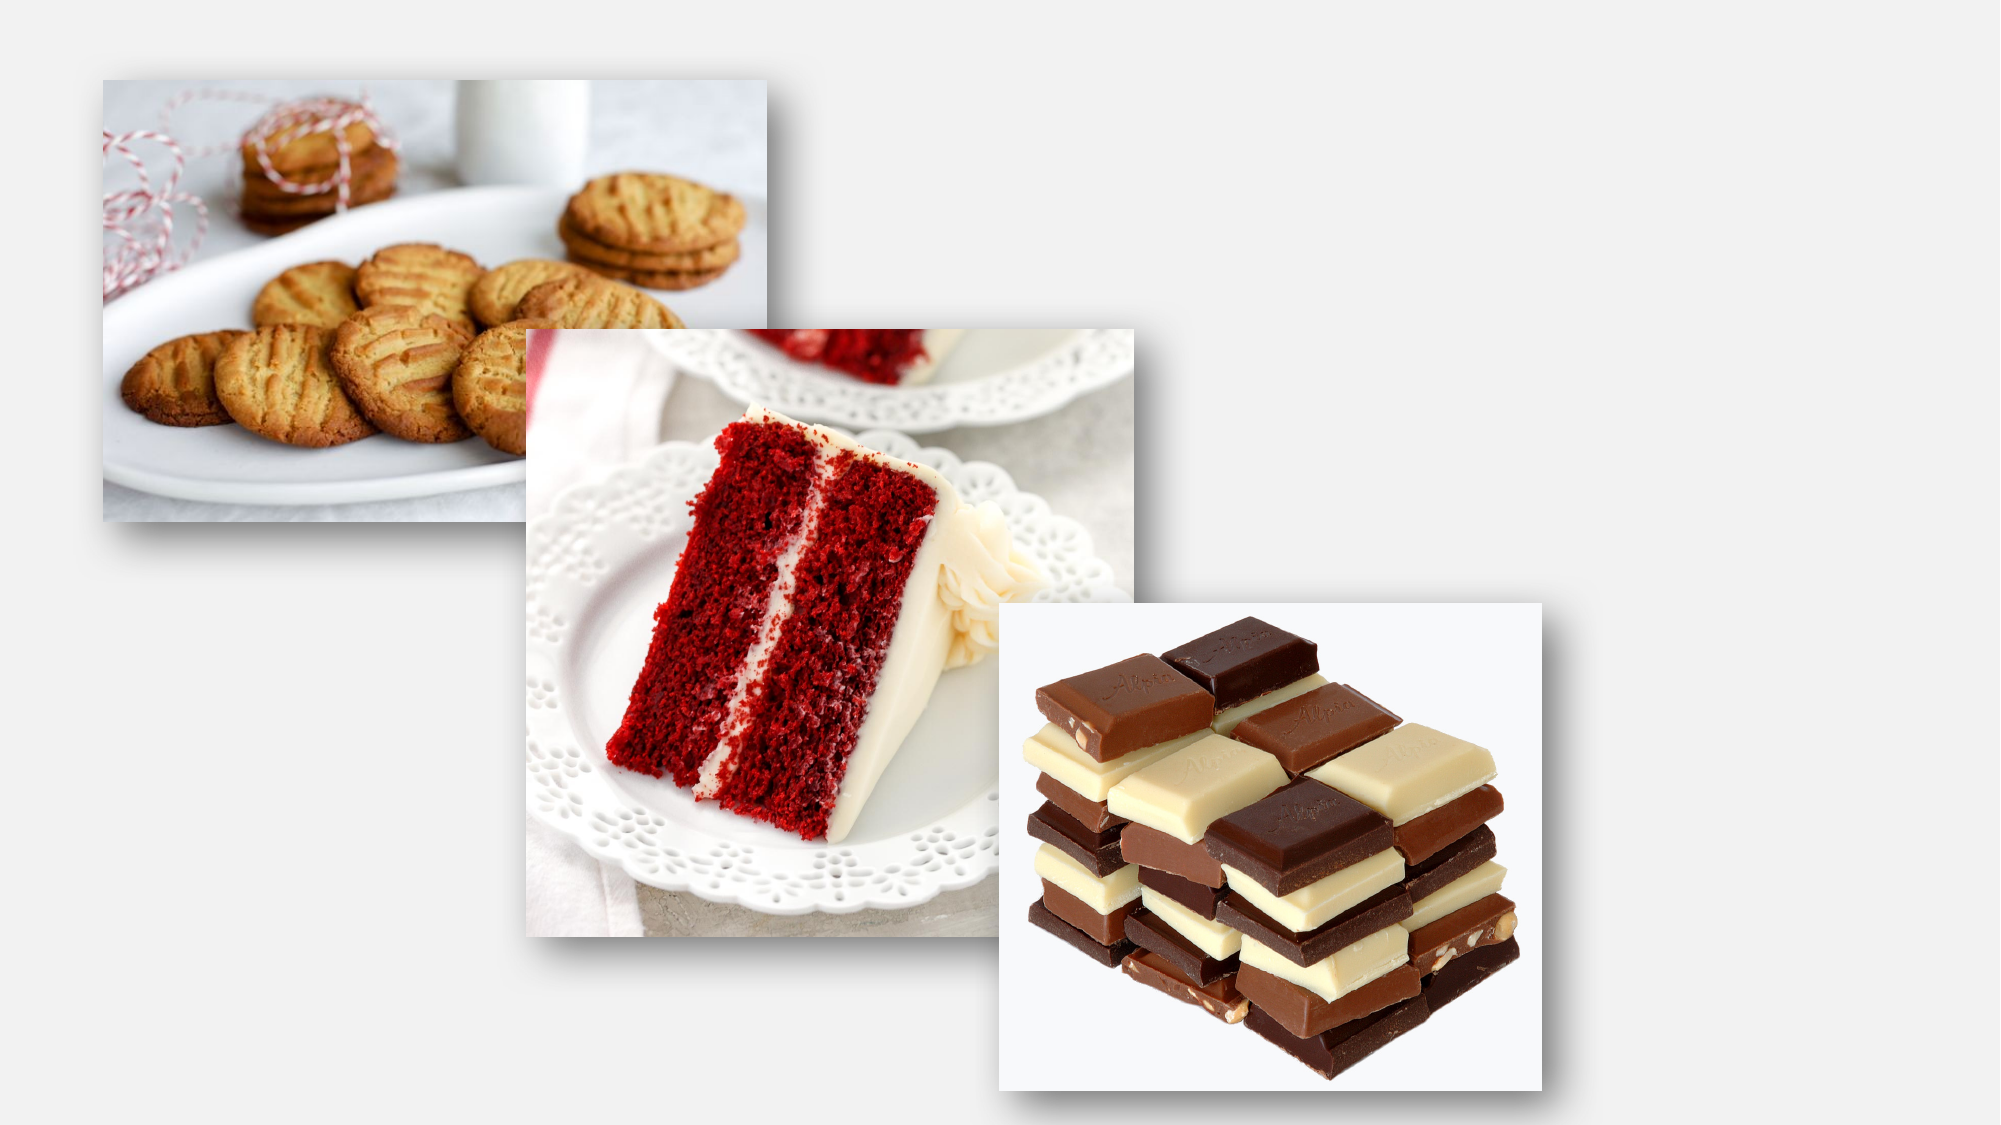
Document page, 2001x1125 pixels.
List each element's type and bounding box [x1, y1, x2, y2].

picture [103, 80, 1542, 1092]
